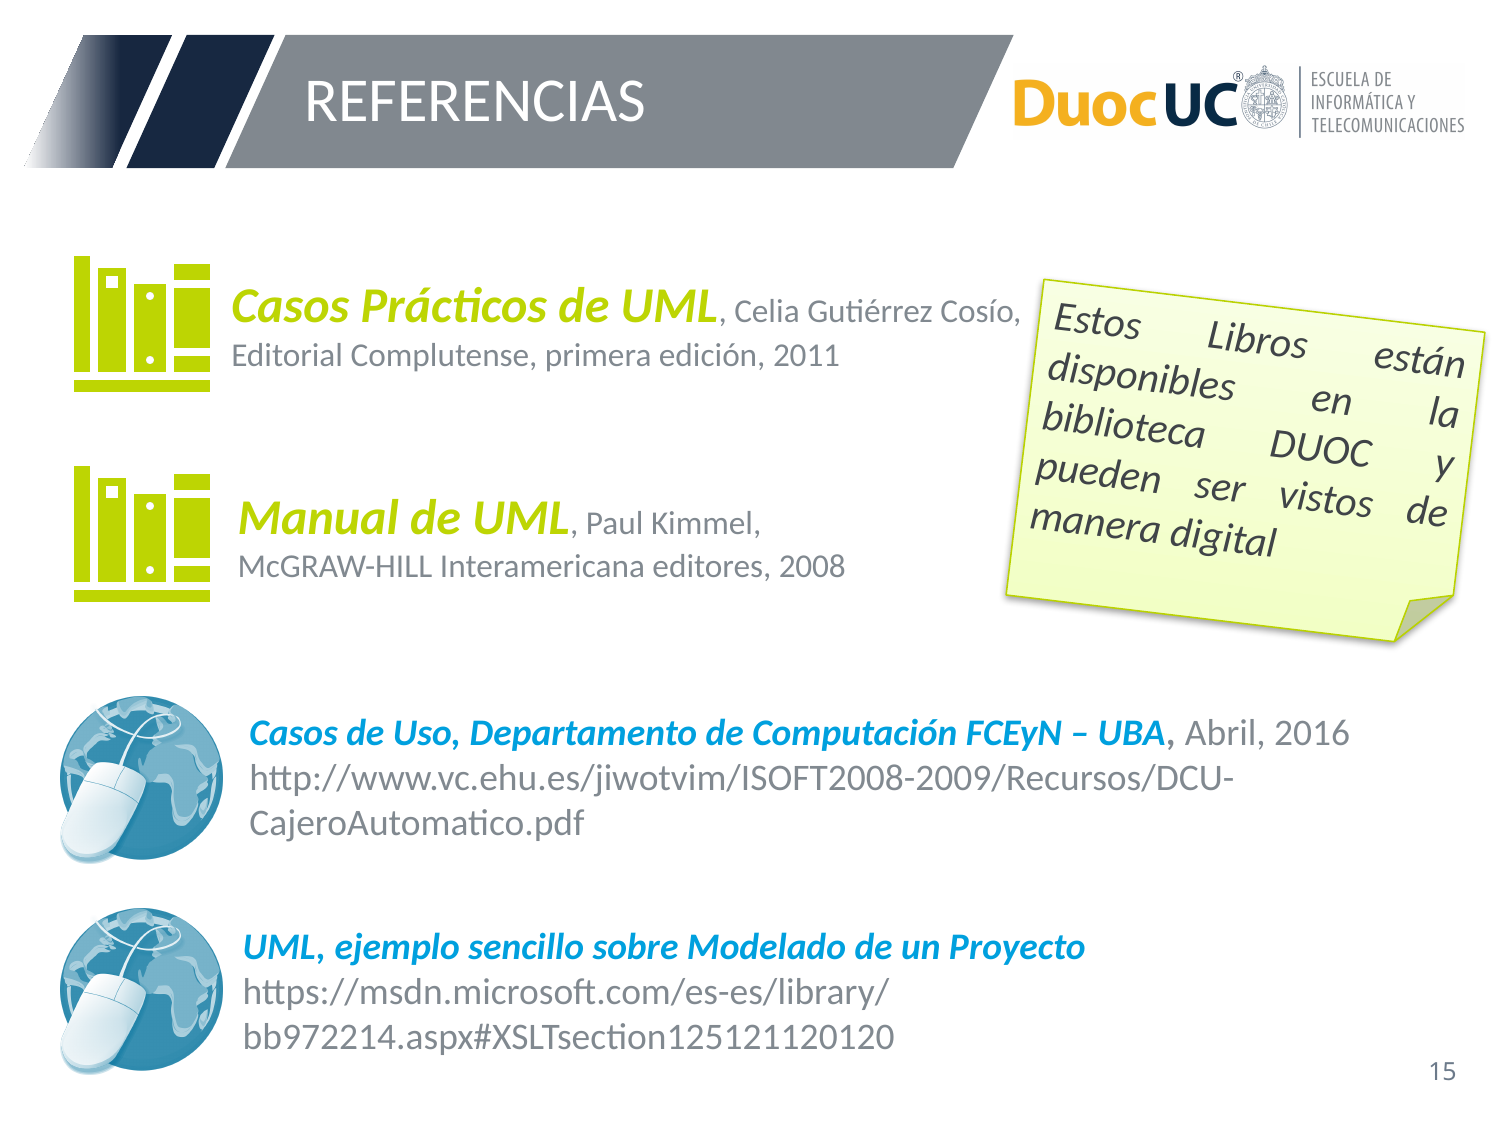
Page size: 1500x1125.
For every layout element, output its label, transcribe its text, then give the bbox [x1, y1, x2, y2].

picture [60, 908, 224, 1076]
text_box UML, ejemplo sencillo sobre Modelado de un Proyecto https://msdn.microsoft.com/es-es/library/bb972214.aspx#XSLTsection125121120120 [228, 914, 1458, 1065]
text_box Casos Prácticos de UML, Celia Gutiérrez Cosío, Editorial Complutense, primera edición, 2011 [242, 265, 1104, 380]
text_box Manual de UML, Paul Kimmel, McGRAW-HILL Interamericana editores, 2008 [242, 477, 900, 592]
picture [60, 696, 224, 864]
picture [45, 228, 238, 421]
title REFERENCIAS [289, 34, 993, 169]
picture [45, 437, 238, 630]
text_box Estos Libros están disponibles en la biblioteca DUOC y pueden ser vistos de manera digital [1005, 278, 1486, 643]
text_box Casos de Uso, Departamento de Computación FCEyN – UBA, Abril, 2016 http://www.vc.ehu.es/jiwotvim/ISOFT2008-2009/Recursos/DCU-CajeroAutomatico.pdf [234, 700, 1485, 851]
picture [1013, 63, 1465, 140]
